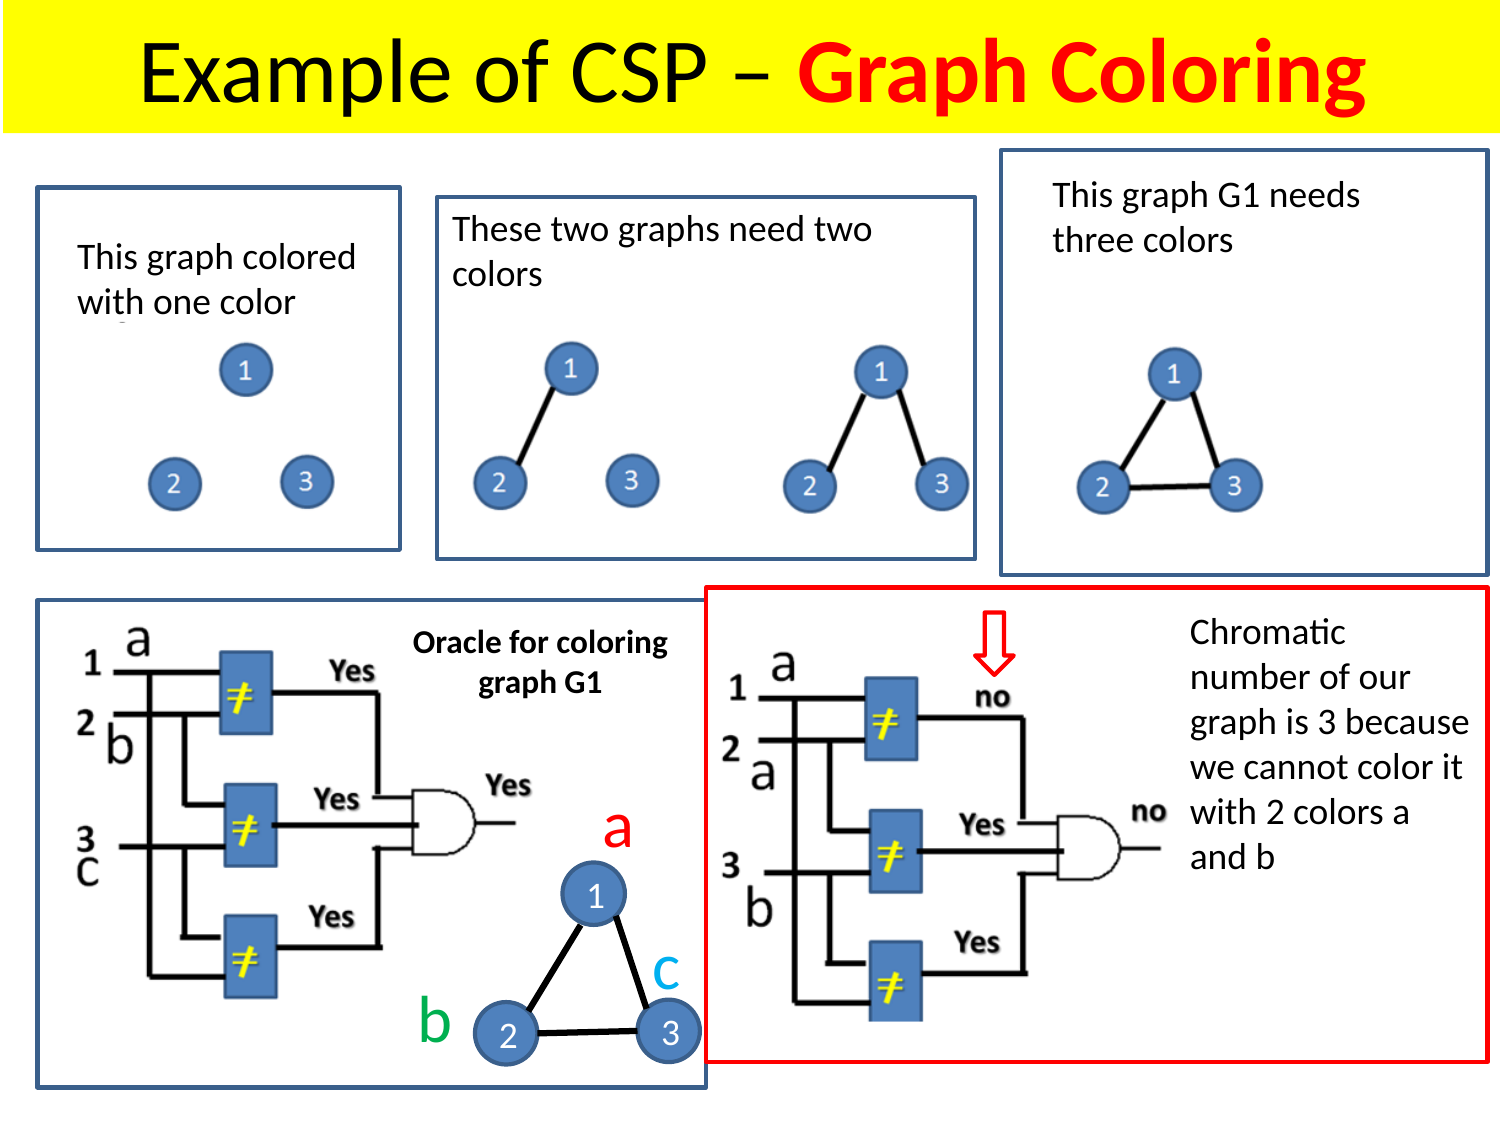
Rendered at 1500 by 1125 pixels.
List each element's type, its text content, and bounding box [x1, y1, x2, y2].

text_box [528, 924, 581, 1012]
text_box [615, 915, 647, 1010]
picture [49, 237, 1288, 1054]
text_box [35, 185, 402, 552]
text_box [435, 195, 977, 235]
text_box [35, 598, 708, 1090]
text_box This graph G1 needs three colors [1037, 162, 1450, 268]
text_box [474, 862, 701, 1065]
text_box [999, 148, 1490, 577]
text_box [706, 585, 1490, 1064]
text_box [537, 1030, 638, 1034]
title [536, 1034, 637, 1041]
title Example of CSP – Graph Coloring [3, 0, 1500, 134]
